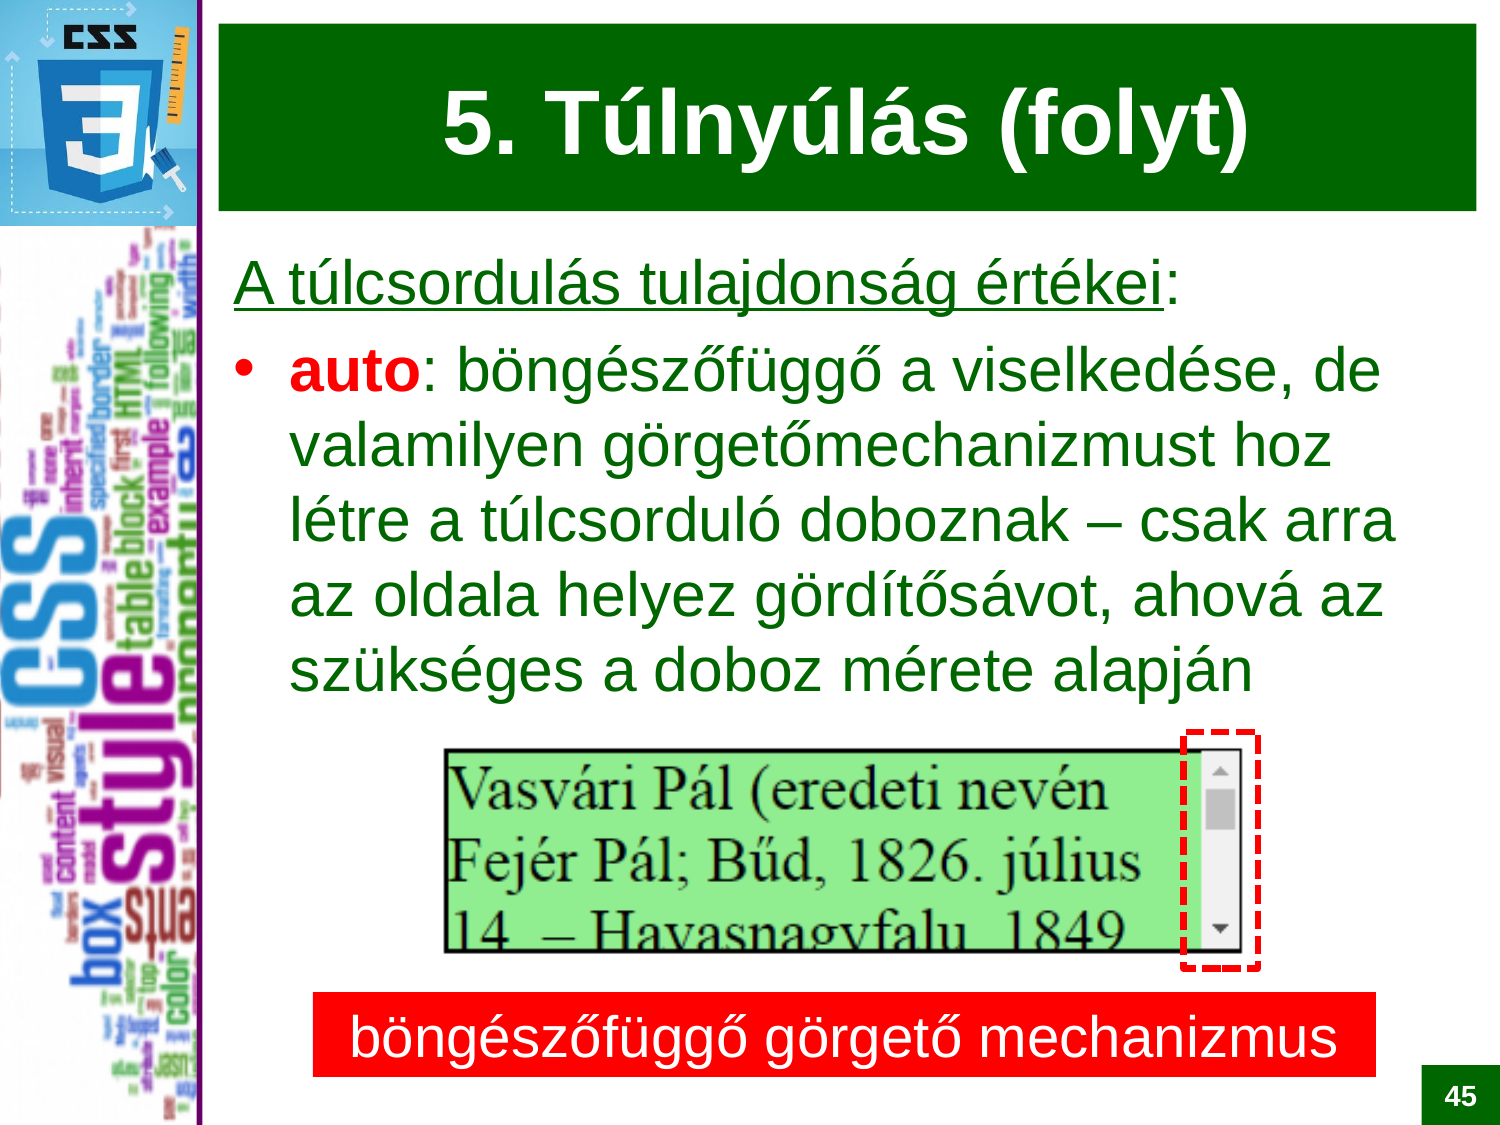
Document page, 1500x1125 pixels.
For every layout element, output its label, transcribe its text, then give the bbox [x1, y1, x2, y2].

list A túlcsordulás tulajdonság értékei: auto: böngészőfüggő a viselkedése, de valamilyen görgetőmechanizmust hoz létre a túlcsorduló doboznak – csak arra az oldala helyez gördítősávot, ahová az szükséges a doboz mérete alapján [218, 234, 1500, 1094]
title 5. Túlnyúlás (folyt) [218, 23, 1477, 212]
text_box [312, 731, 1377, 1079]
slide_number 45 [1421, 1065, 1500, 1125]
picture [0, 0, 197, 1125]
